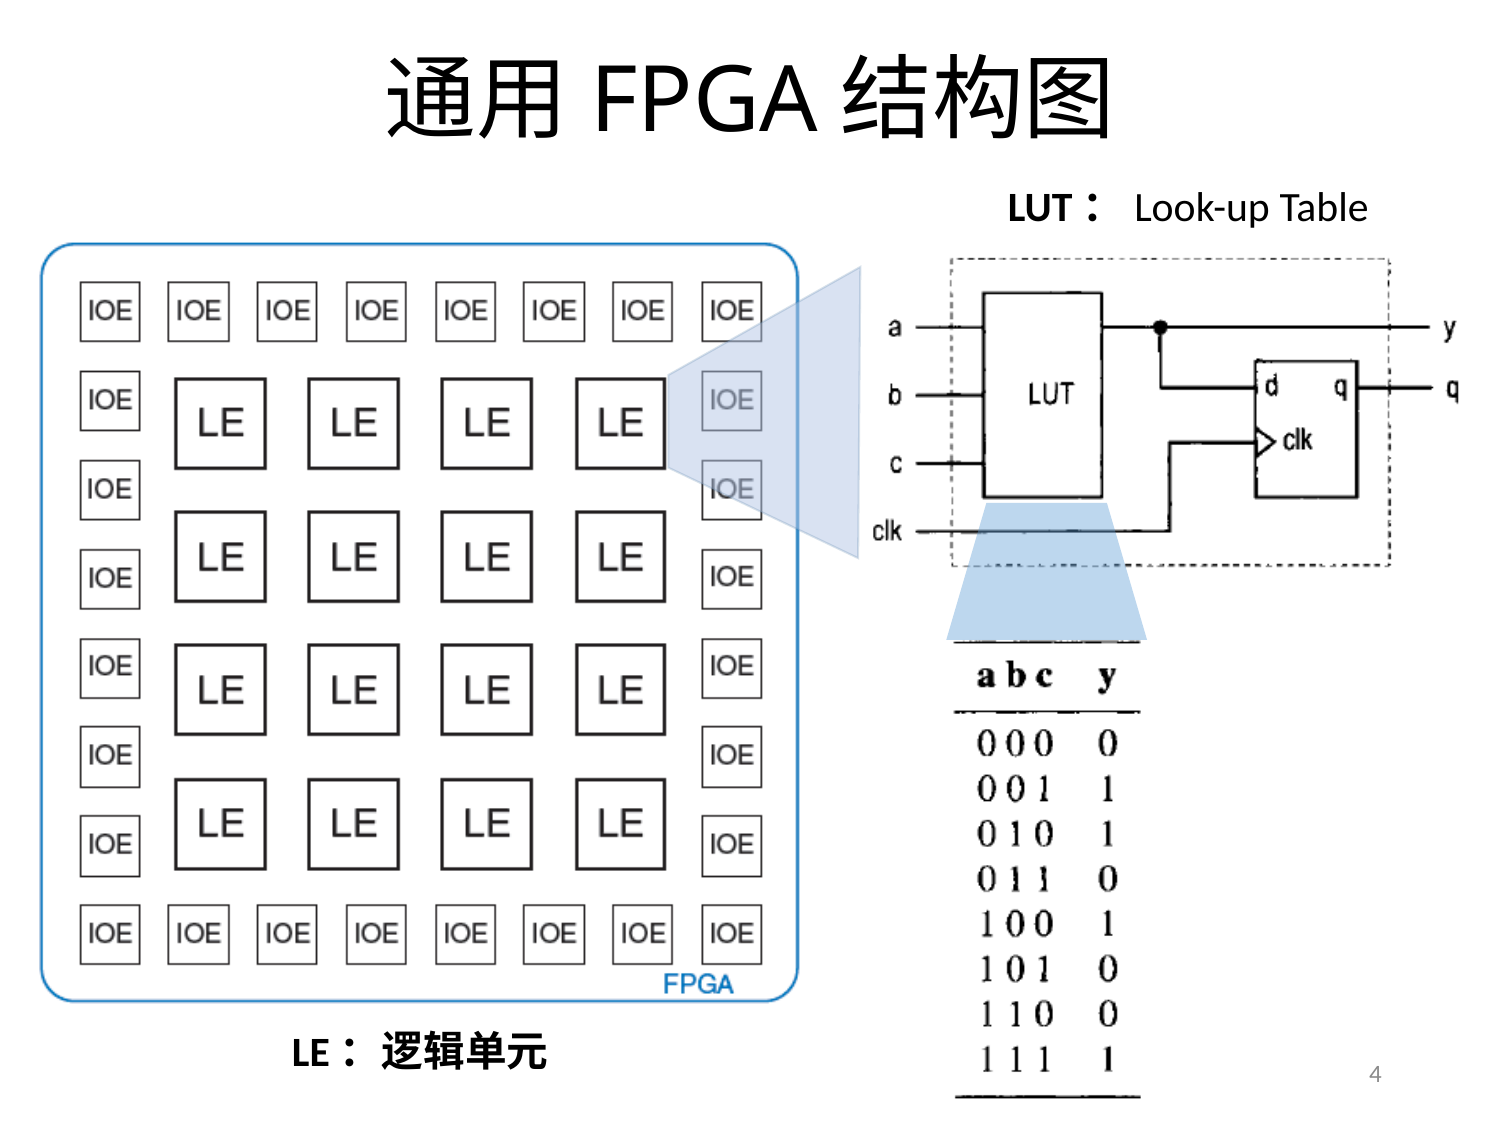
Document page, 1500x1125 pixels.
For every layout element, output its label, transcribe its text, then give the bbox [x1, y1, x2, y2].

text_box LUT：Look-up Table [993, 172, 1384, 238]
title 通用FPGA结构图 [121, 33, 1379, 171]
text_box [946, 502, 1152, 1108]
text_box LE：逻辑单元 [277, 1017, 564, 1083]
slide_number 4 [1152, 1042, 1397, 1103]
picture [33, 238, 808, 1009]
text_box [668, 238, 1485, 594]
